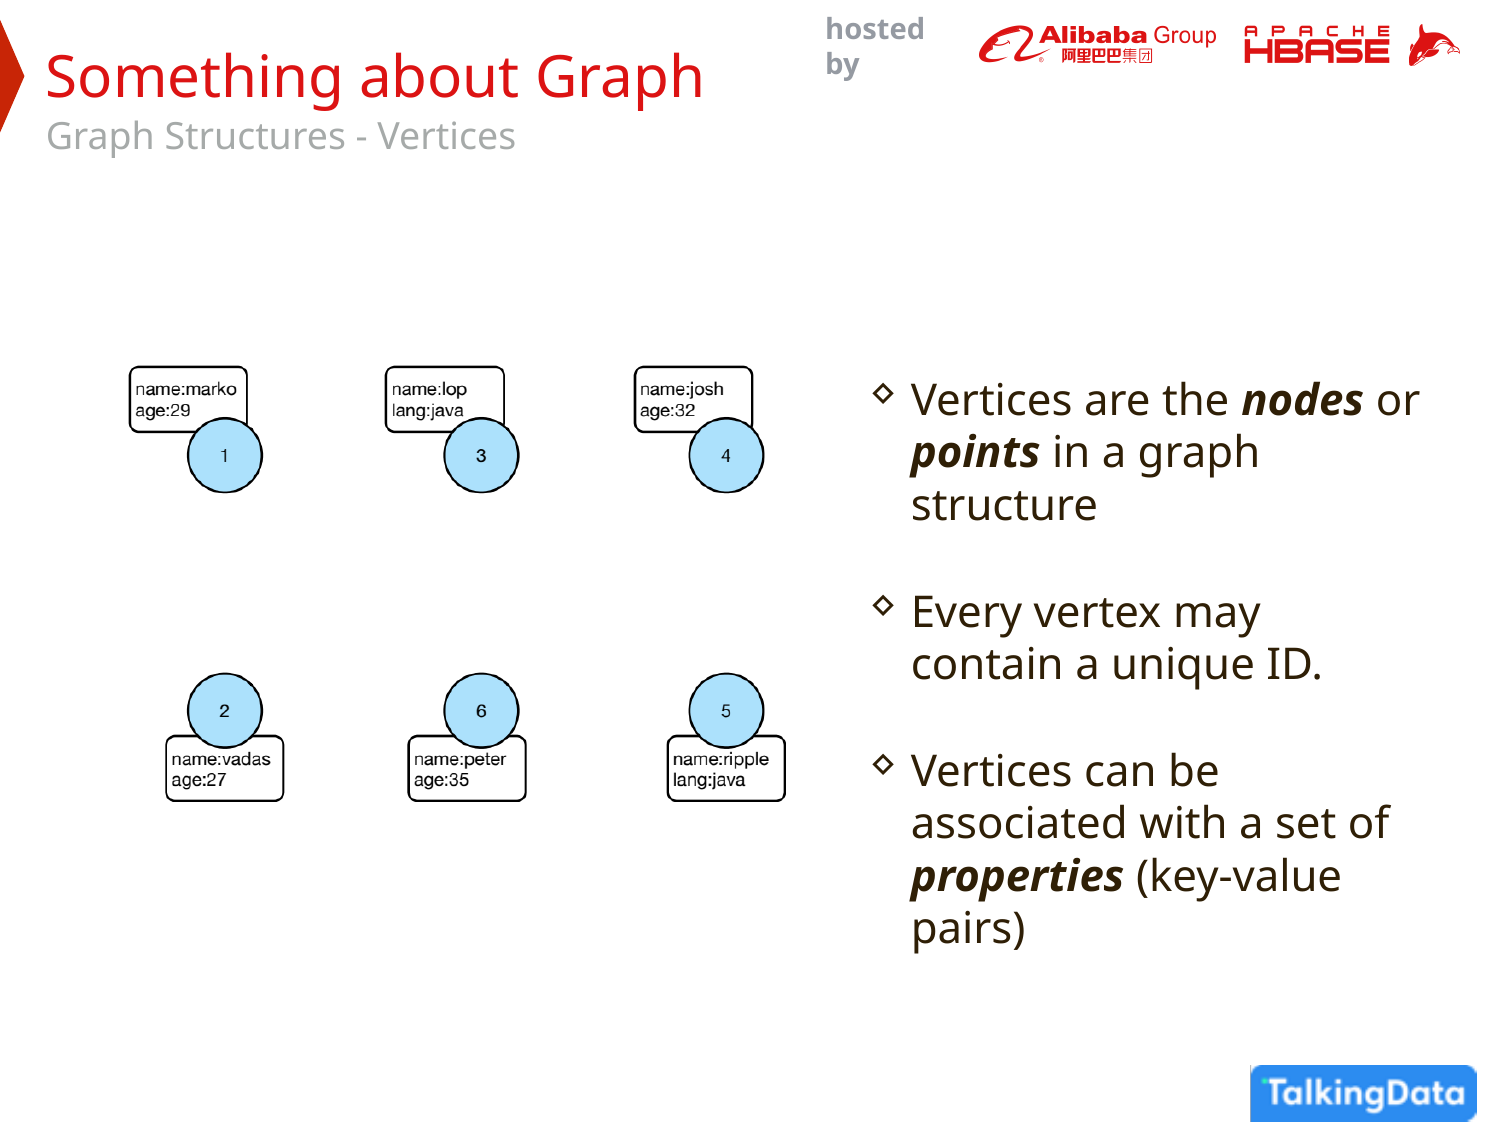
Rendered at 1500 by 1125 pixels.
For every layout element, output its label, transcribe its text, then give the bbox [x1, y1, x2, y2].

list Graph Structures - Vertices [36, 103, 966, 179]
picture [979, 24, 1460, 66]
list Vertices are the nodes or points in a graph structure Every vertex may contain a unique ID. Vertices can be associated with a set of properties (key-value pairs) [859, 362, 1430, 1043]
picture [126, 363, 787, 803]
picture [1249, 1065, 1477, 1122]
list Something about Graph [36, 24, 930, 103]
